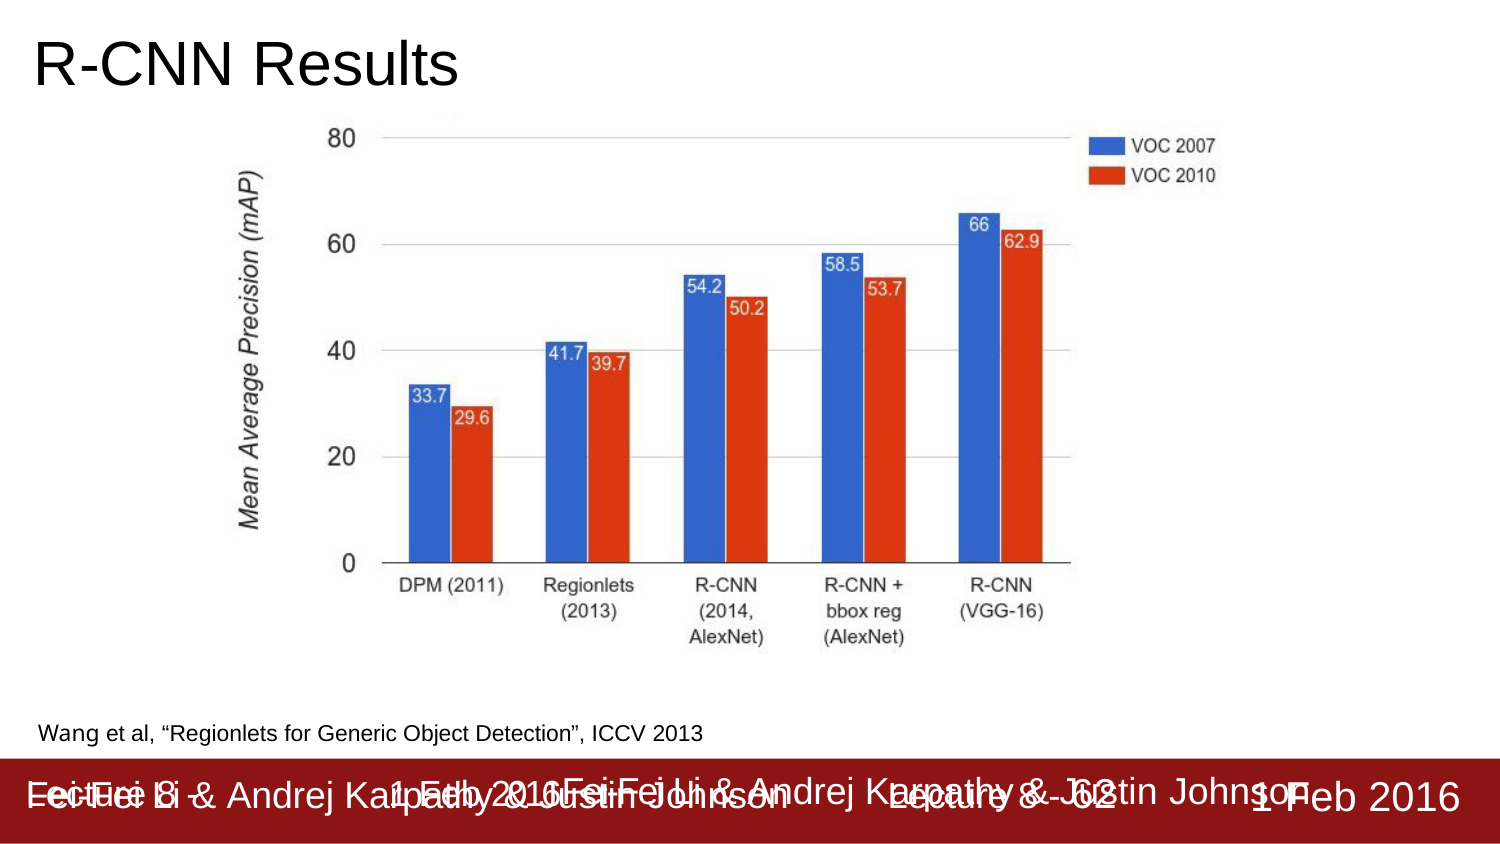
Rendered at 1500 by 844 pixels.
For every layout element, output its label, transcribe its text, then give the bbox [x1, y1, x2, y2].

footer 1 Feb 2016 [1248, 771, 1463, 844]
text_box Lecture 8 - 1 Feb 2016Fei-Fei Li & Andrej Karpathy & Justin Johnson [1149, 773, 1248, 817]
text_box Lecture 8 - 1 Feb 2016Fei-Fei Li & Andrej Karpathy & Justin Johnson [794, 773, 885, 817]
text_box [231, 114, 1222, 655]
slide_number Fei-Fei Li & Andrej Karpathy & Justin Johnson [23, 772, 794, 844]
title R-CNN Results [31, 20, 463, 164]
slide_number Lecture 8 - 58 [885, 771, 1149, 844]
text_box Wang et al, “Regionlets for Generic Object Detection”, ICCV 2013 [35, 716, 711, 747]
